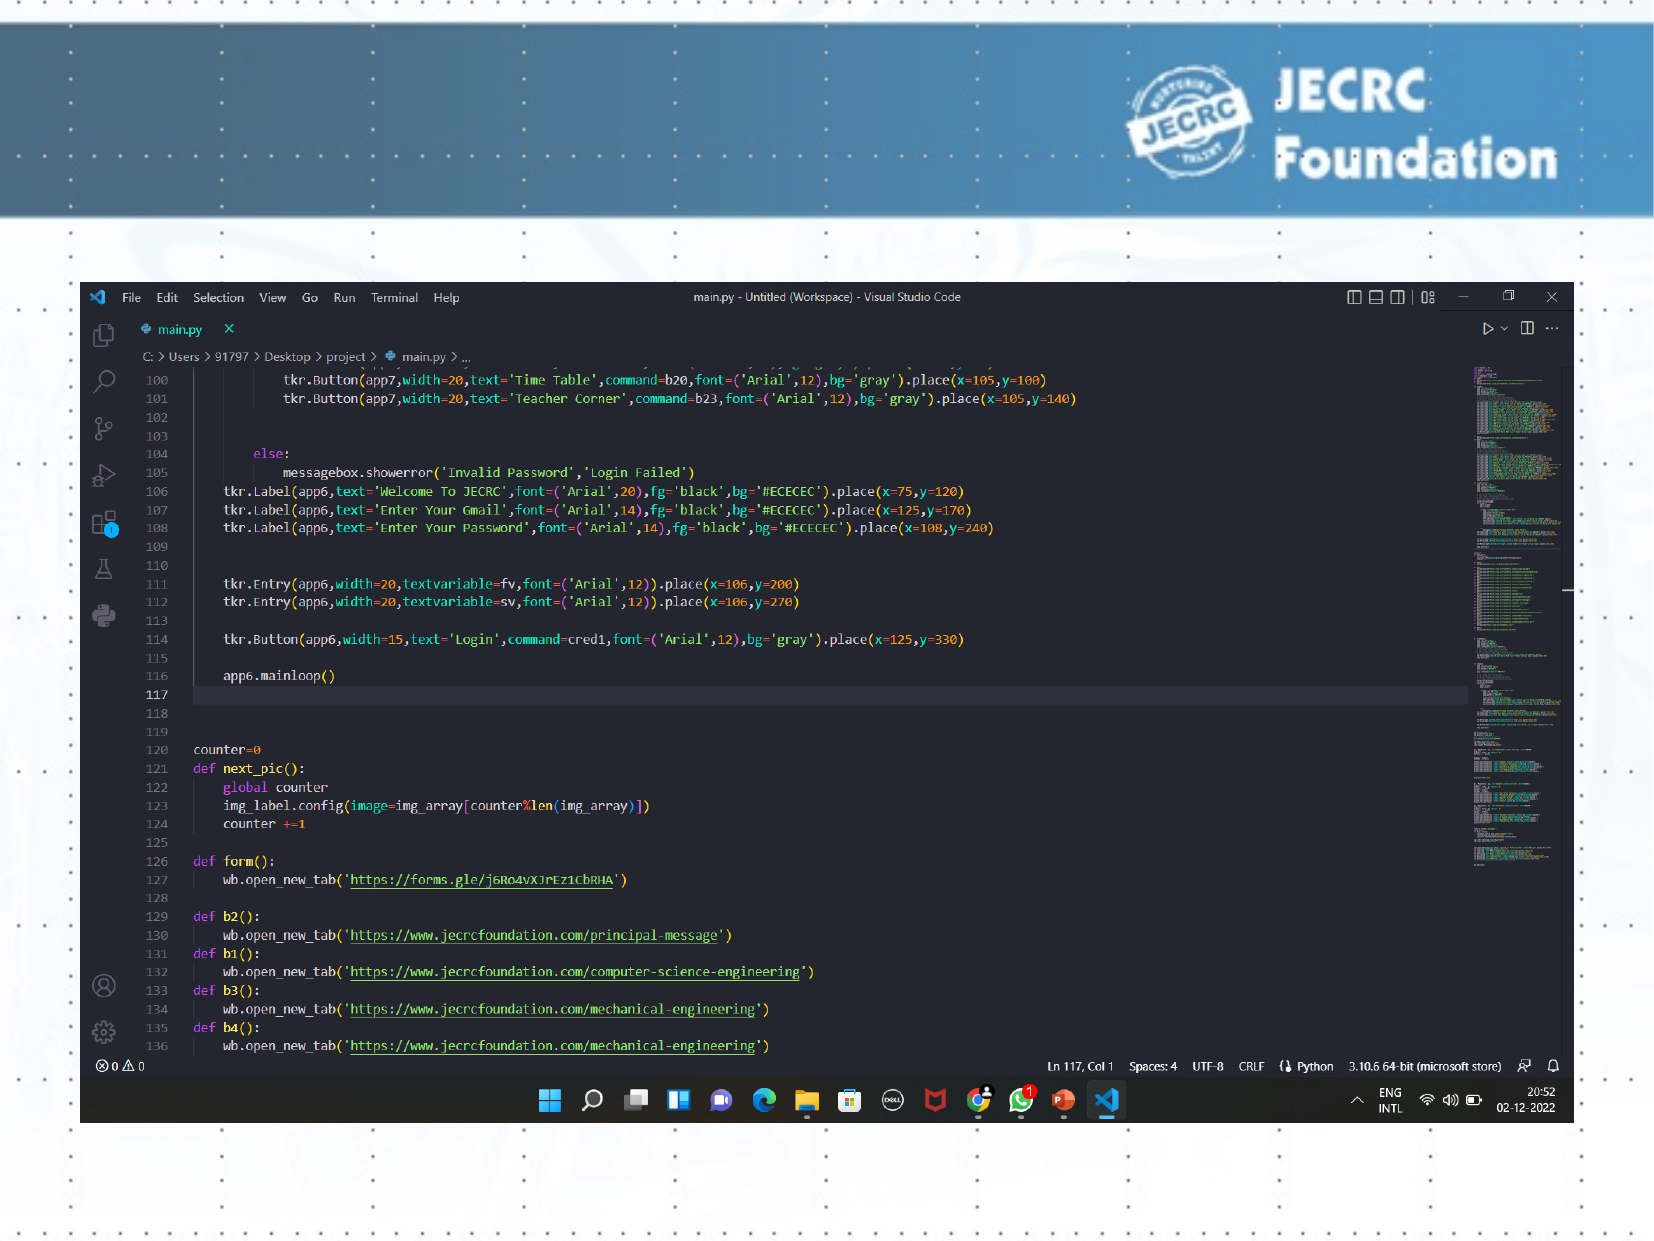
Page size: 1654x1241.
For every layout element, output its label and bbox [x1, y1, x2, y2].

picture [79, 282, 1574, 1123]
